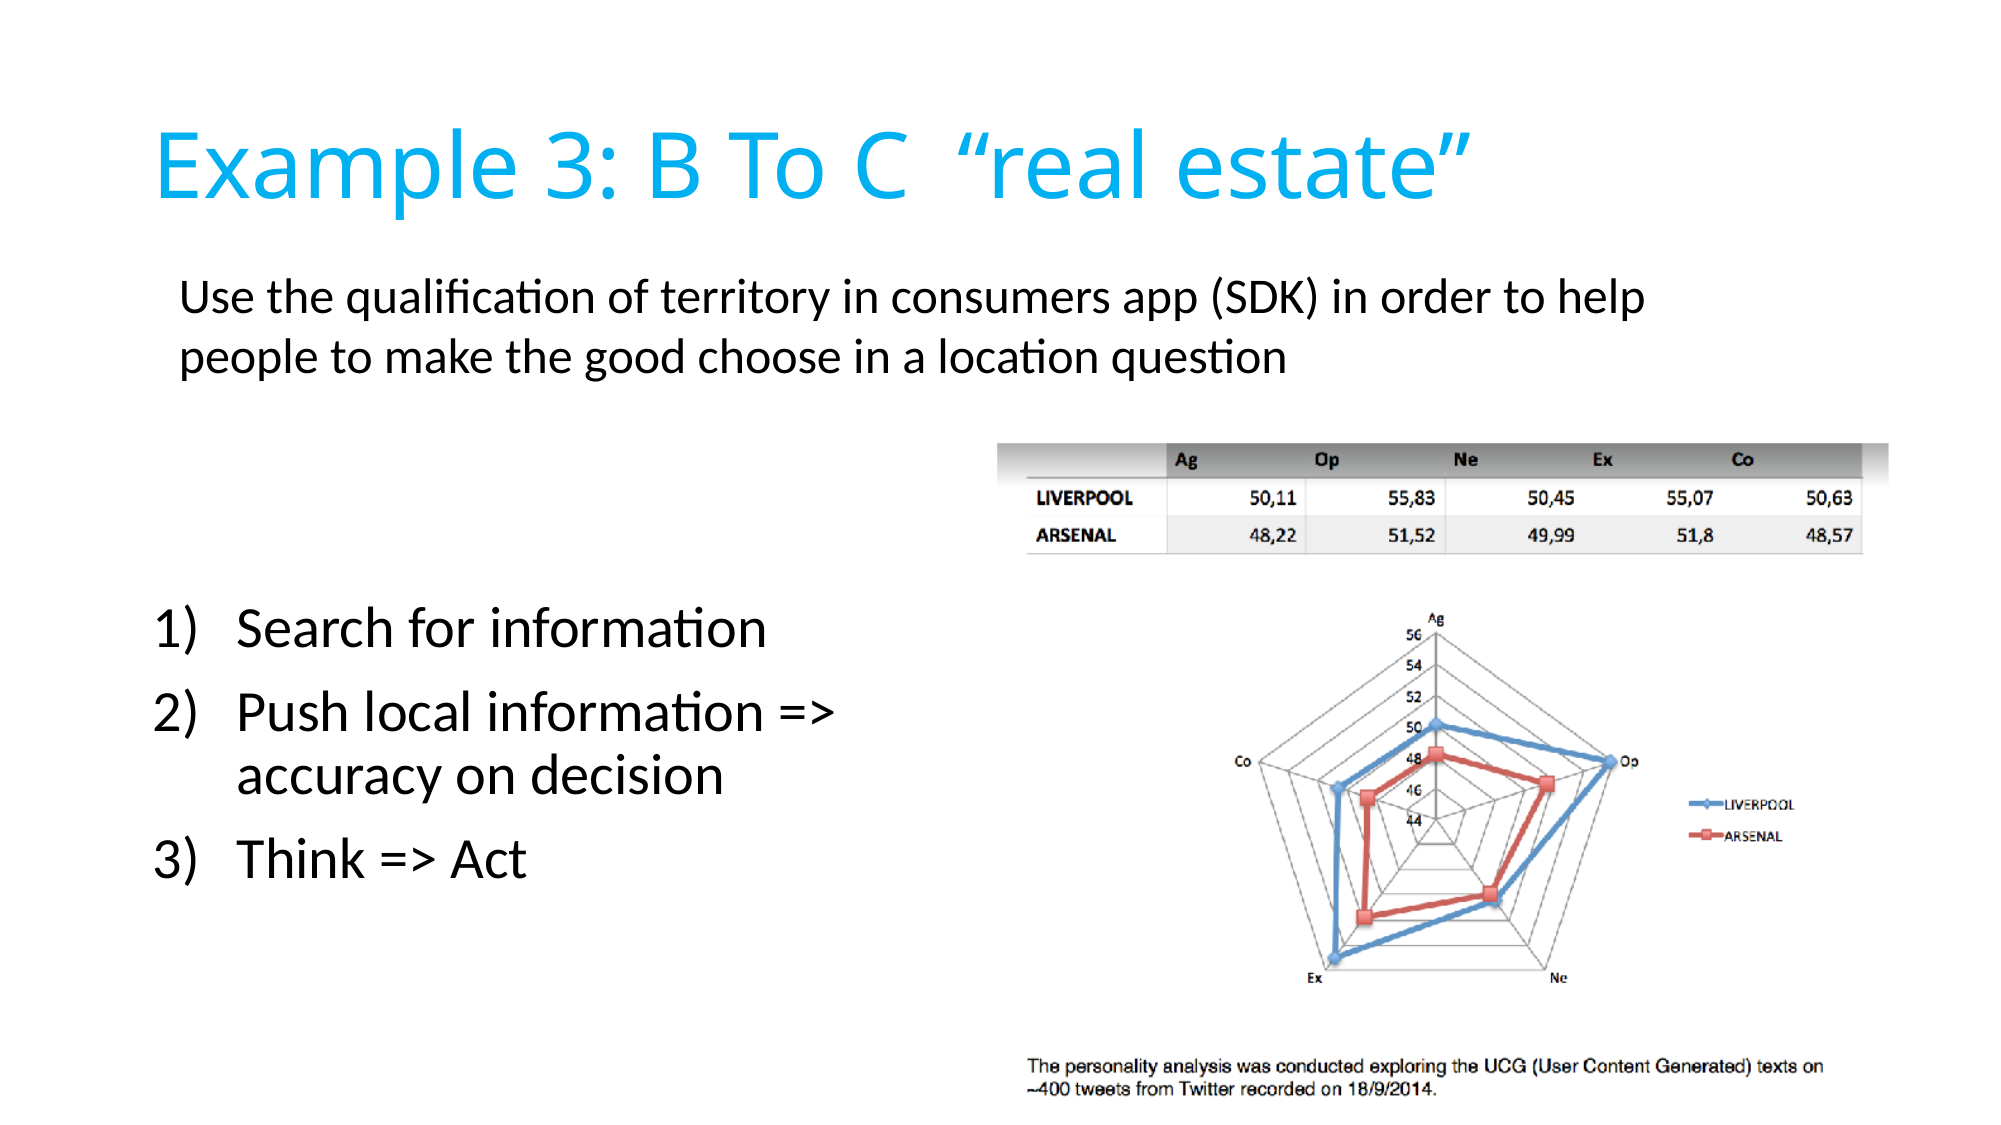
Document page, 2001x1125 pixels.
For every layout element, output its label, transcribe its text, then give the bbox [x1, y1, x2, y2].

list Search for information Push local information => accuracy on decision Think => Act [137, 590, 947, 1123]
title Example 3: B To C “real estate” [137, 59, 1863, 278]
picture [996, 442, 1890, 1117]
text_box Use the qualification of territory in consumers app (SDK) in order to help people to make the good choose in a location question [164, 256, 1777, 391]
